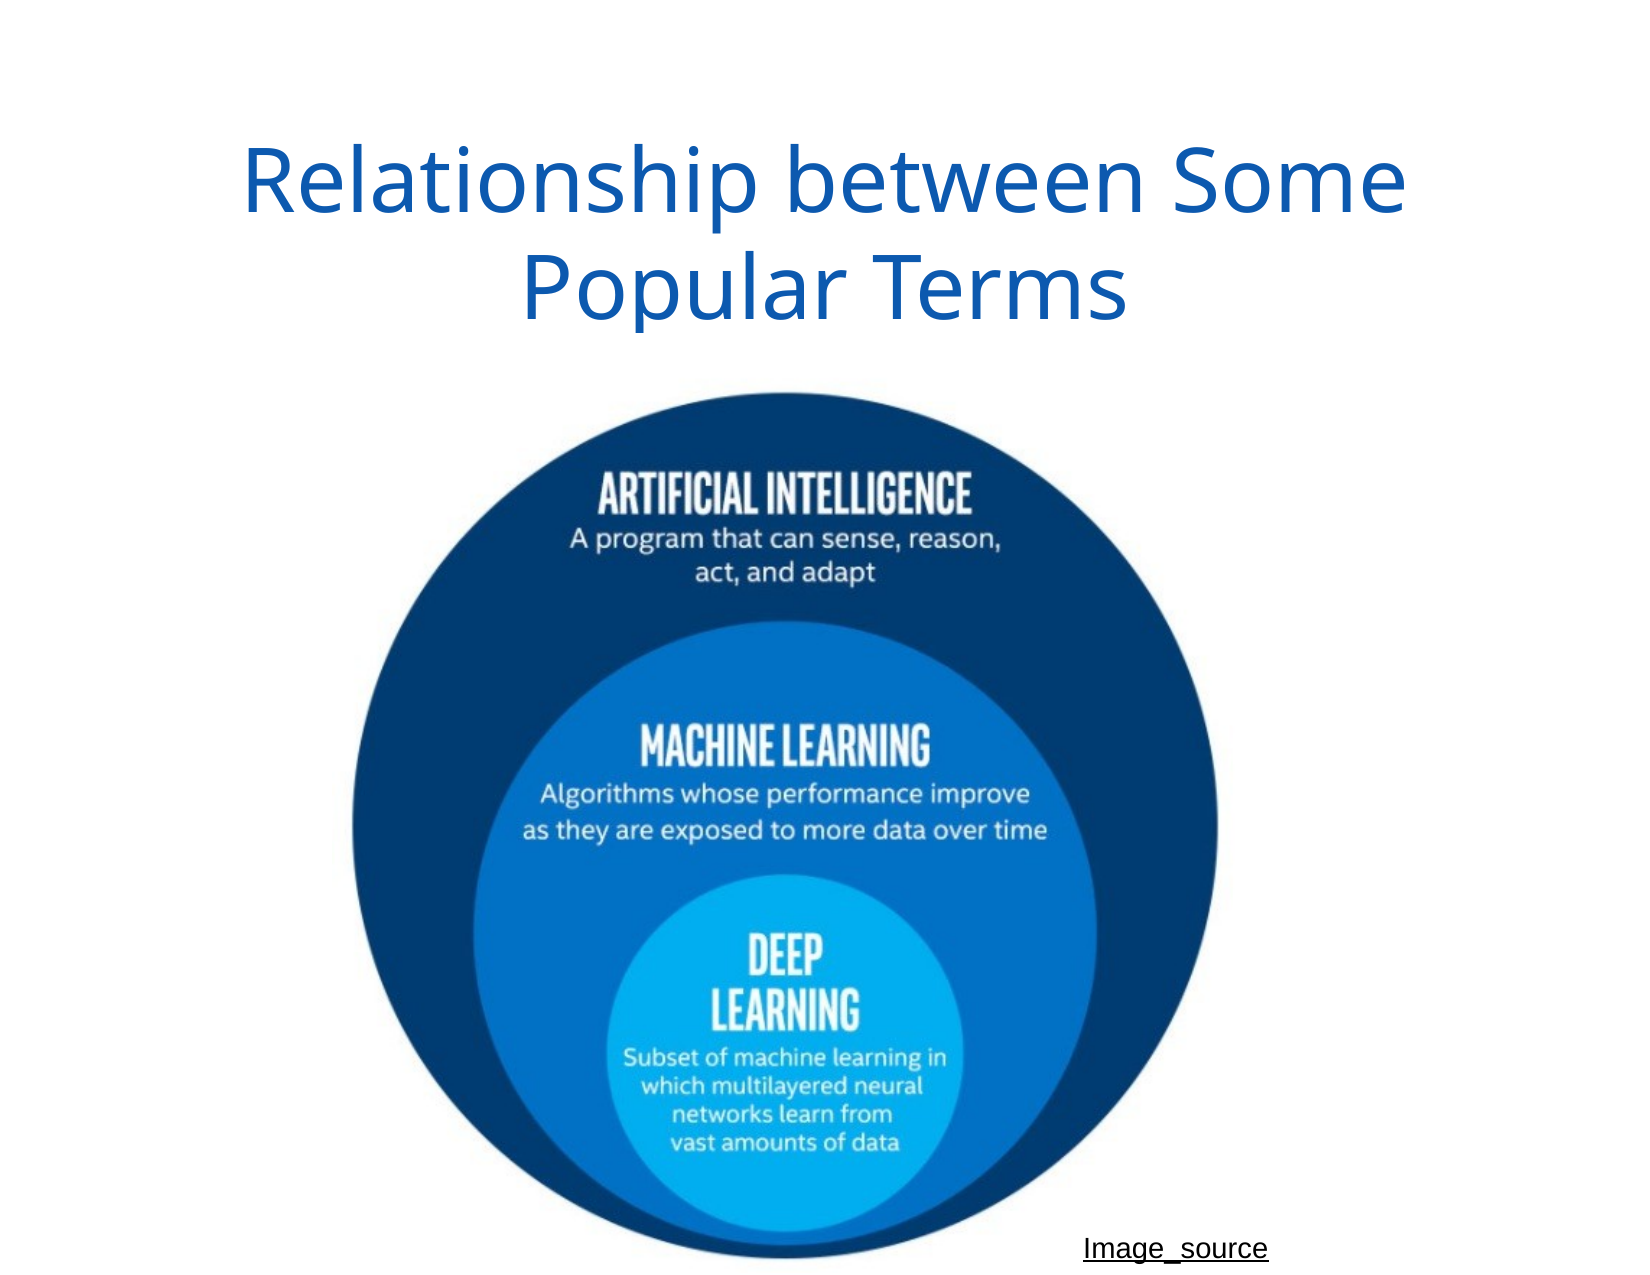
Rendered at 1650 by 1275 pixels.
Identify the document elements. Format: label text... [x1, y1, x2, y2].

picture [332, 333, 1243, 1273]
text_box Image_source [1248, 1221, 1285, 1272]
title Relationship between Some Popular Terms [162, 122, 1488, 338]
